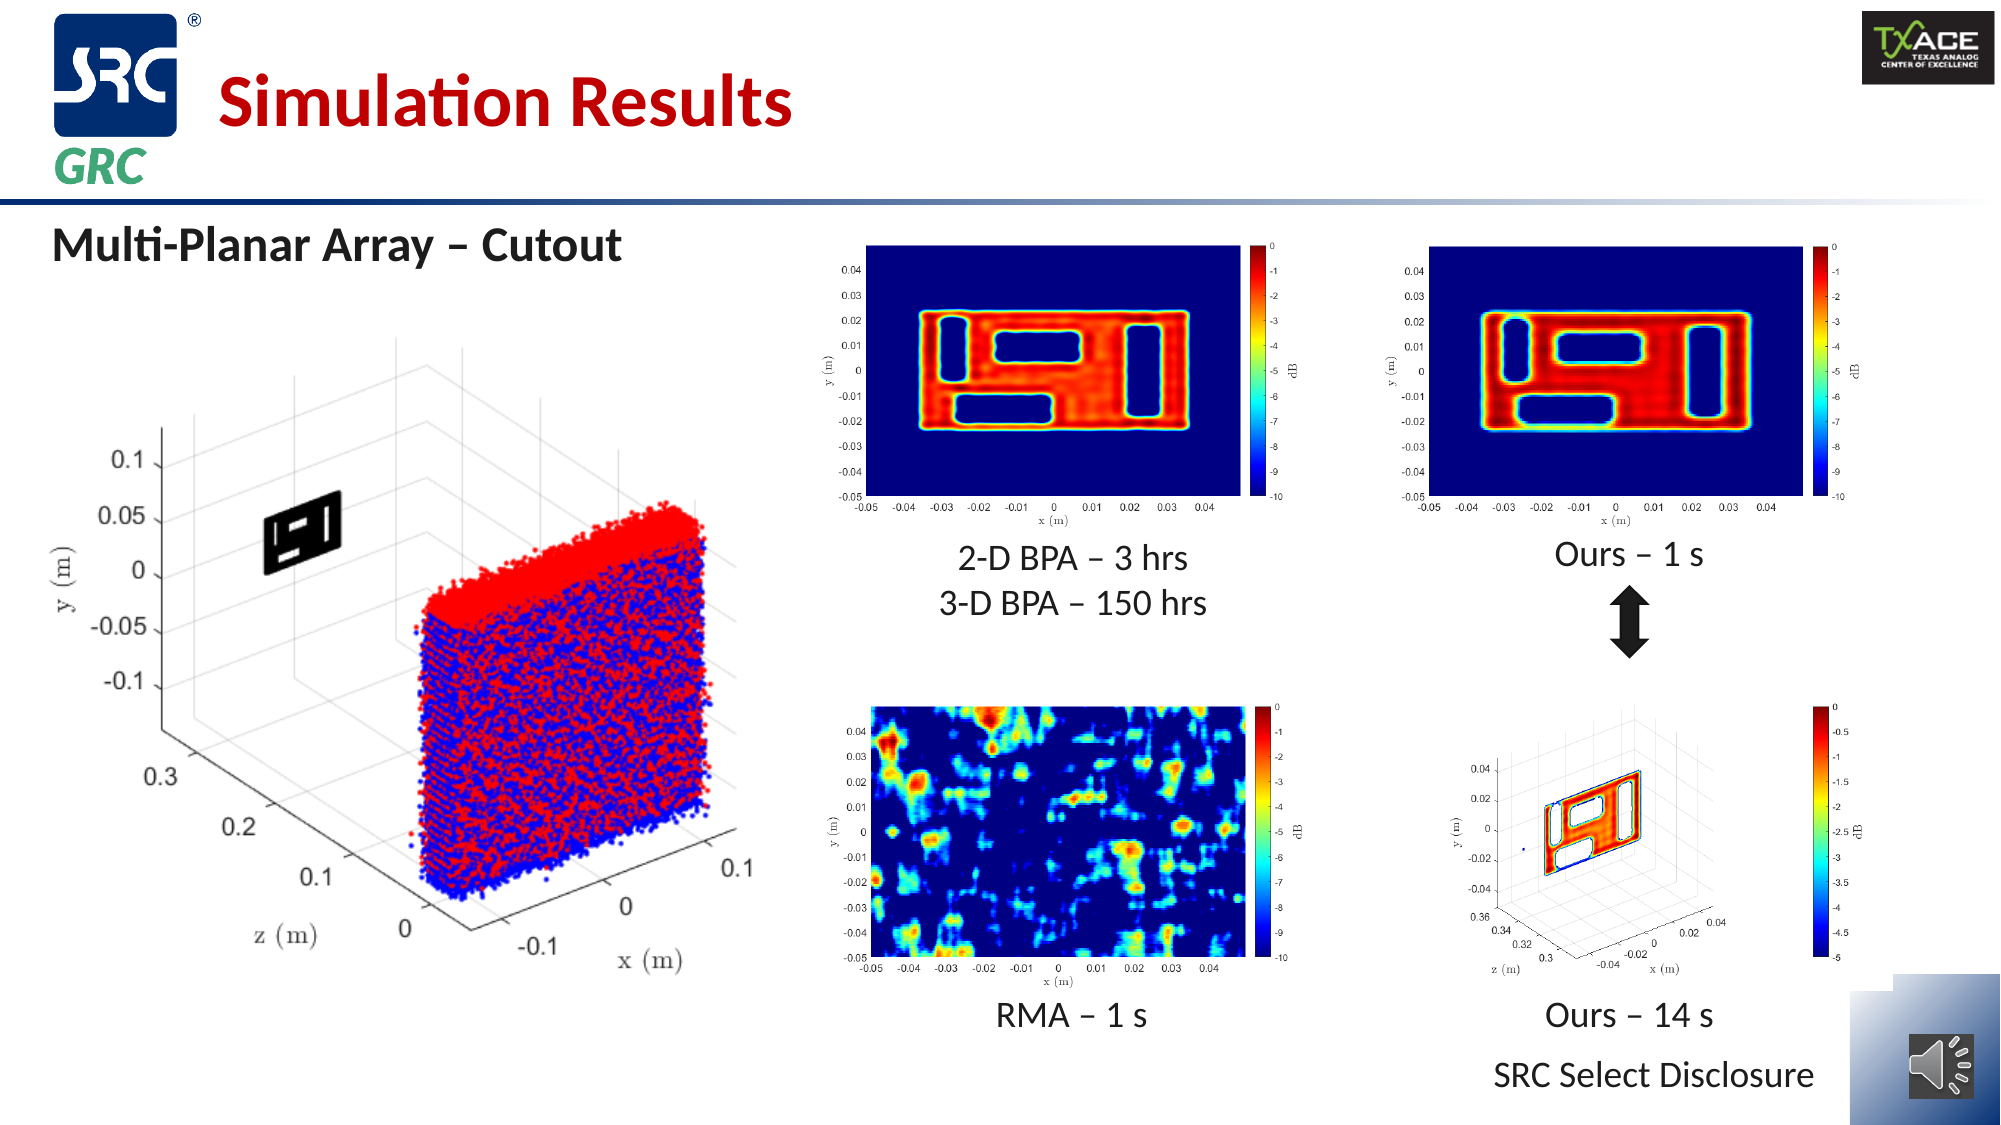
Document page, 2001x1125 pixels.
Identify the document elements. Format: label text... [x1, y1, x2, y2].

picture [1366, 223, 1893, 531]
text_box RMA – 1 s [936, 991, 1208, 1043]
picture [1908, 1033, 1975, 1100]
picture [808, 683, 1336, 991]
text_box Ours – 1 s [1494, 531, 1765, 582]
picture [36, 325, 768, 1014]
picture [803, 222, 1331, 530]
text_box Ours – 14 s [1494, 991, 1765, 1042]
text_box 2-D BPA – 3 hrs 3-D BPA – 150 hrs [887, 530, 1259, 631]
title Simulation Results [203, 23, 1863, 183]
text_box Multi-Planar Array – Cutout [36, 210, 1320, 295]
picture [40, 0, 235, 198]
text_box [1609, 584, 1650, 659]
picture [1862, 11, 1995, 85]
picture [1366, 683, 1893, 991]
footer SRC Select Disclosure [1030, 1042, 1831, 1103]
